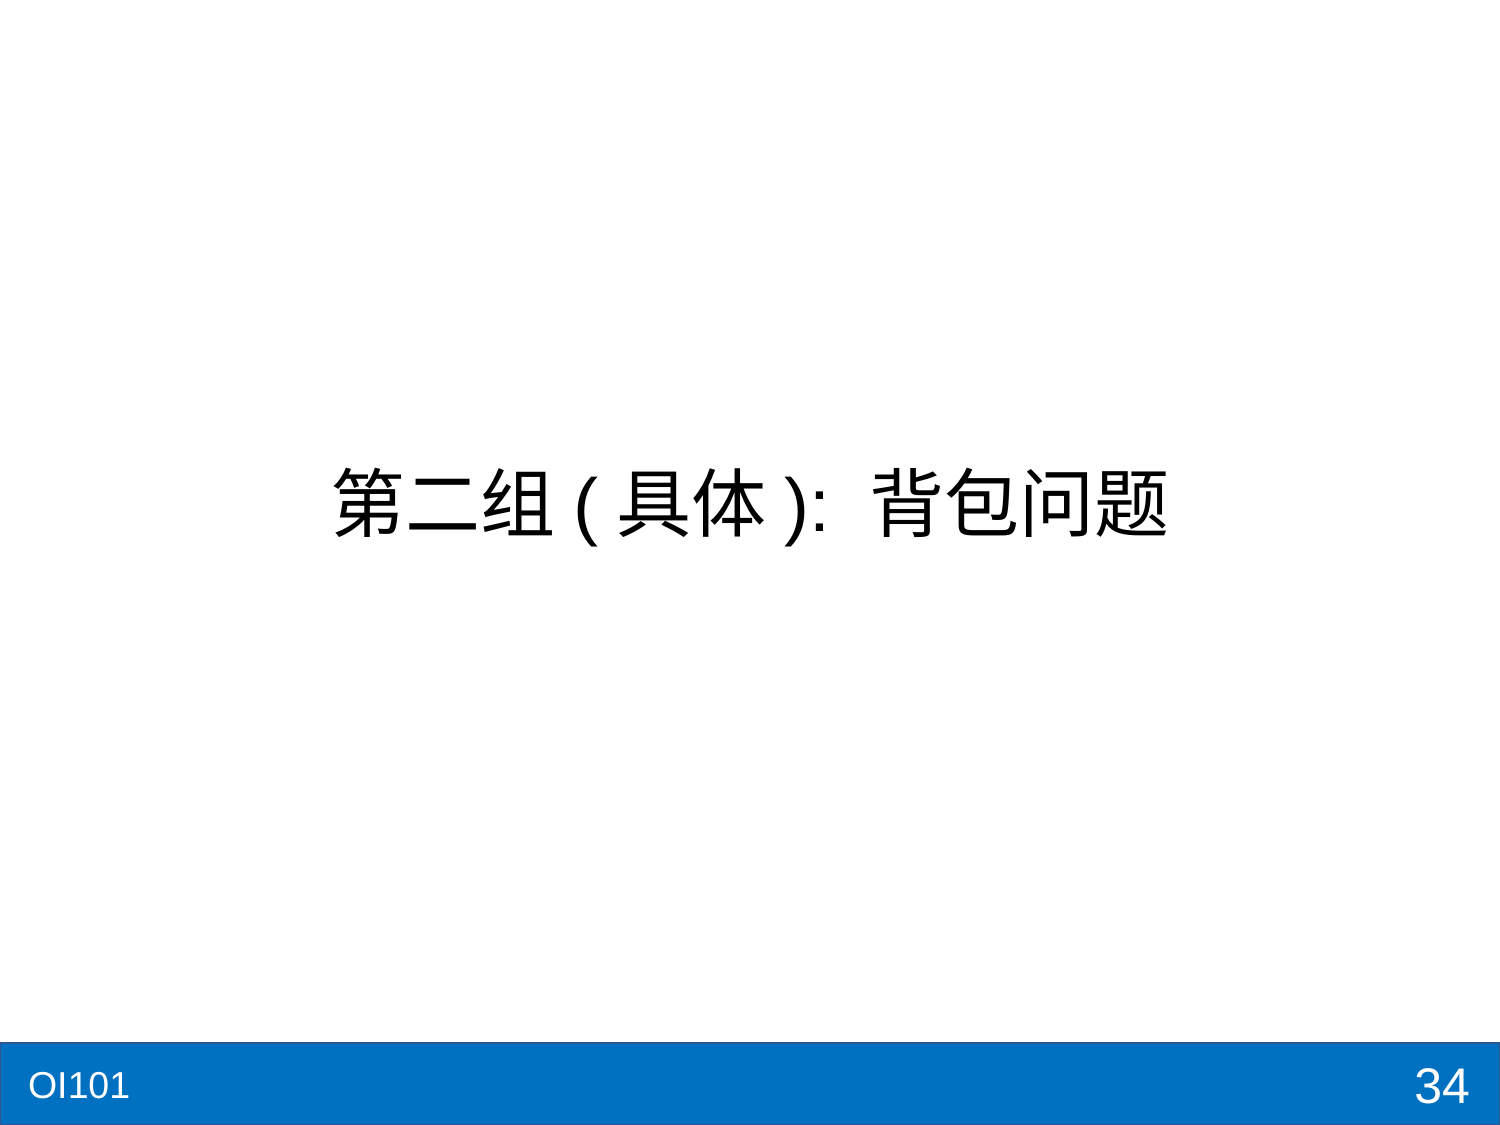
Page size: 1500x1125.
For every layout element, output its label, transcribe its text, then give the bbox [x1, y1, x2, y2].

title 第二组(具体): 背包问题 [103, 313, 1397, 700]
slide_number 34 [1147, 1054, 1485, 1114]
